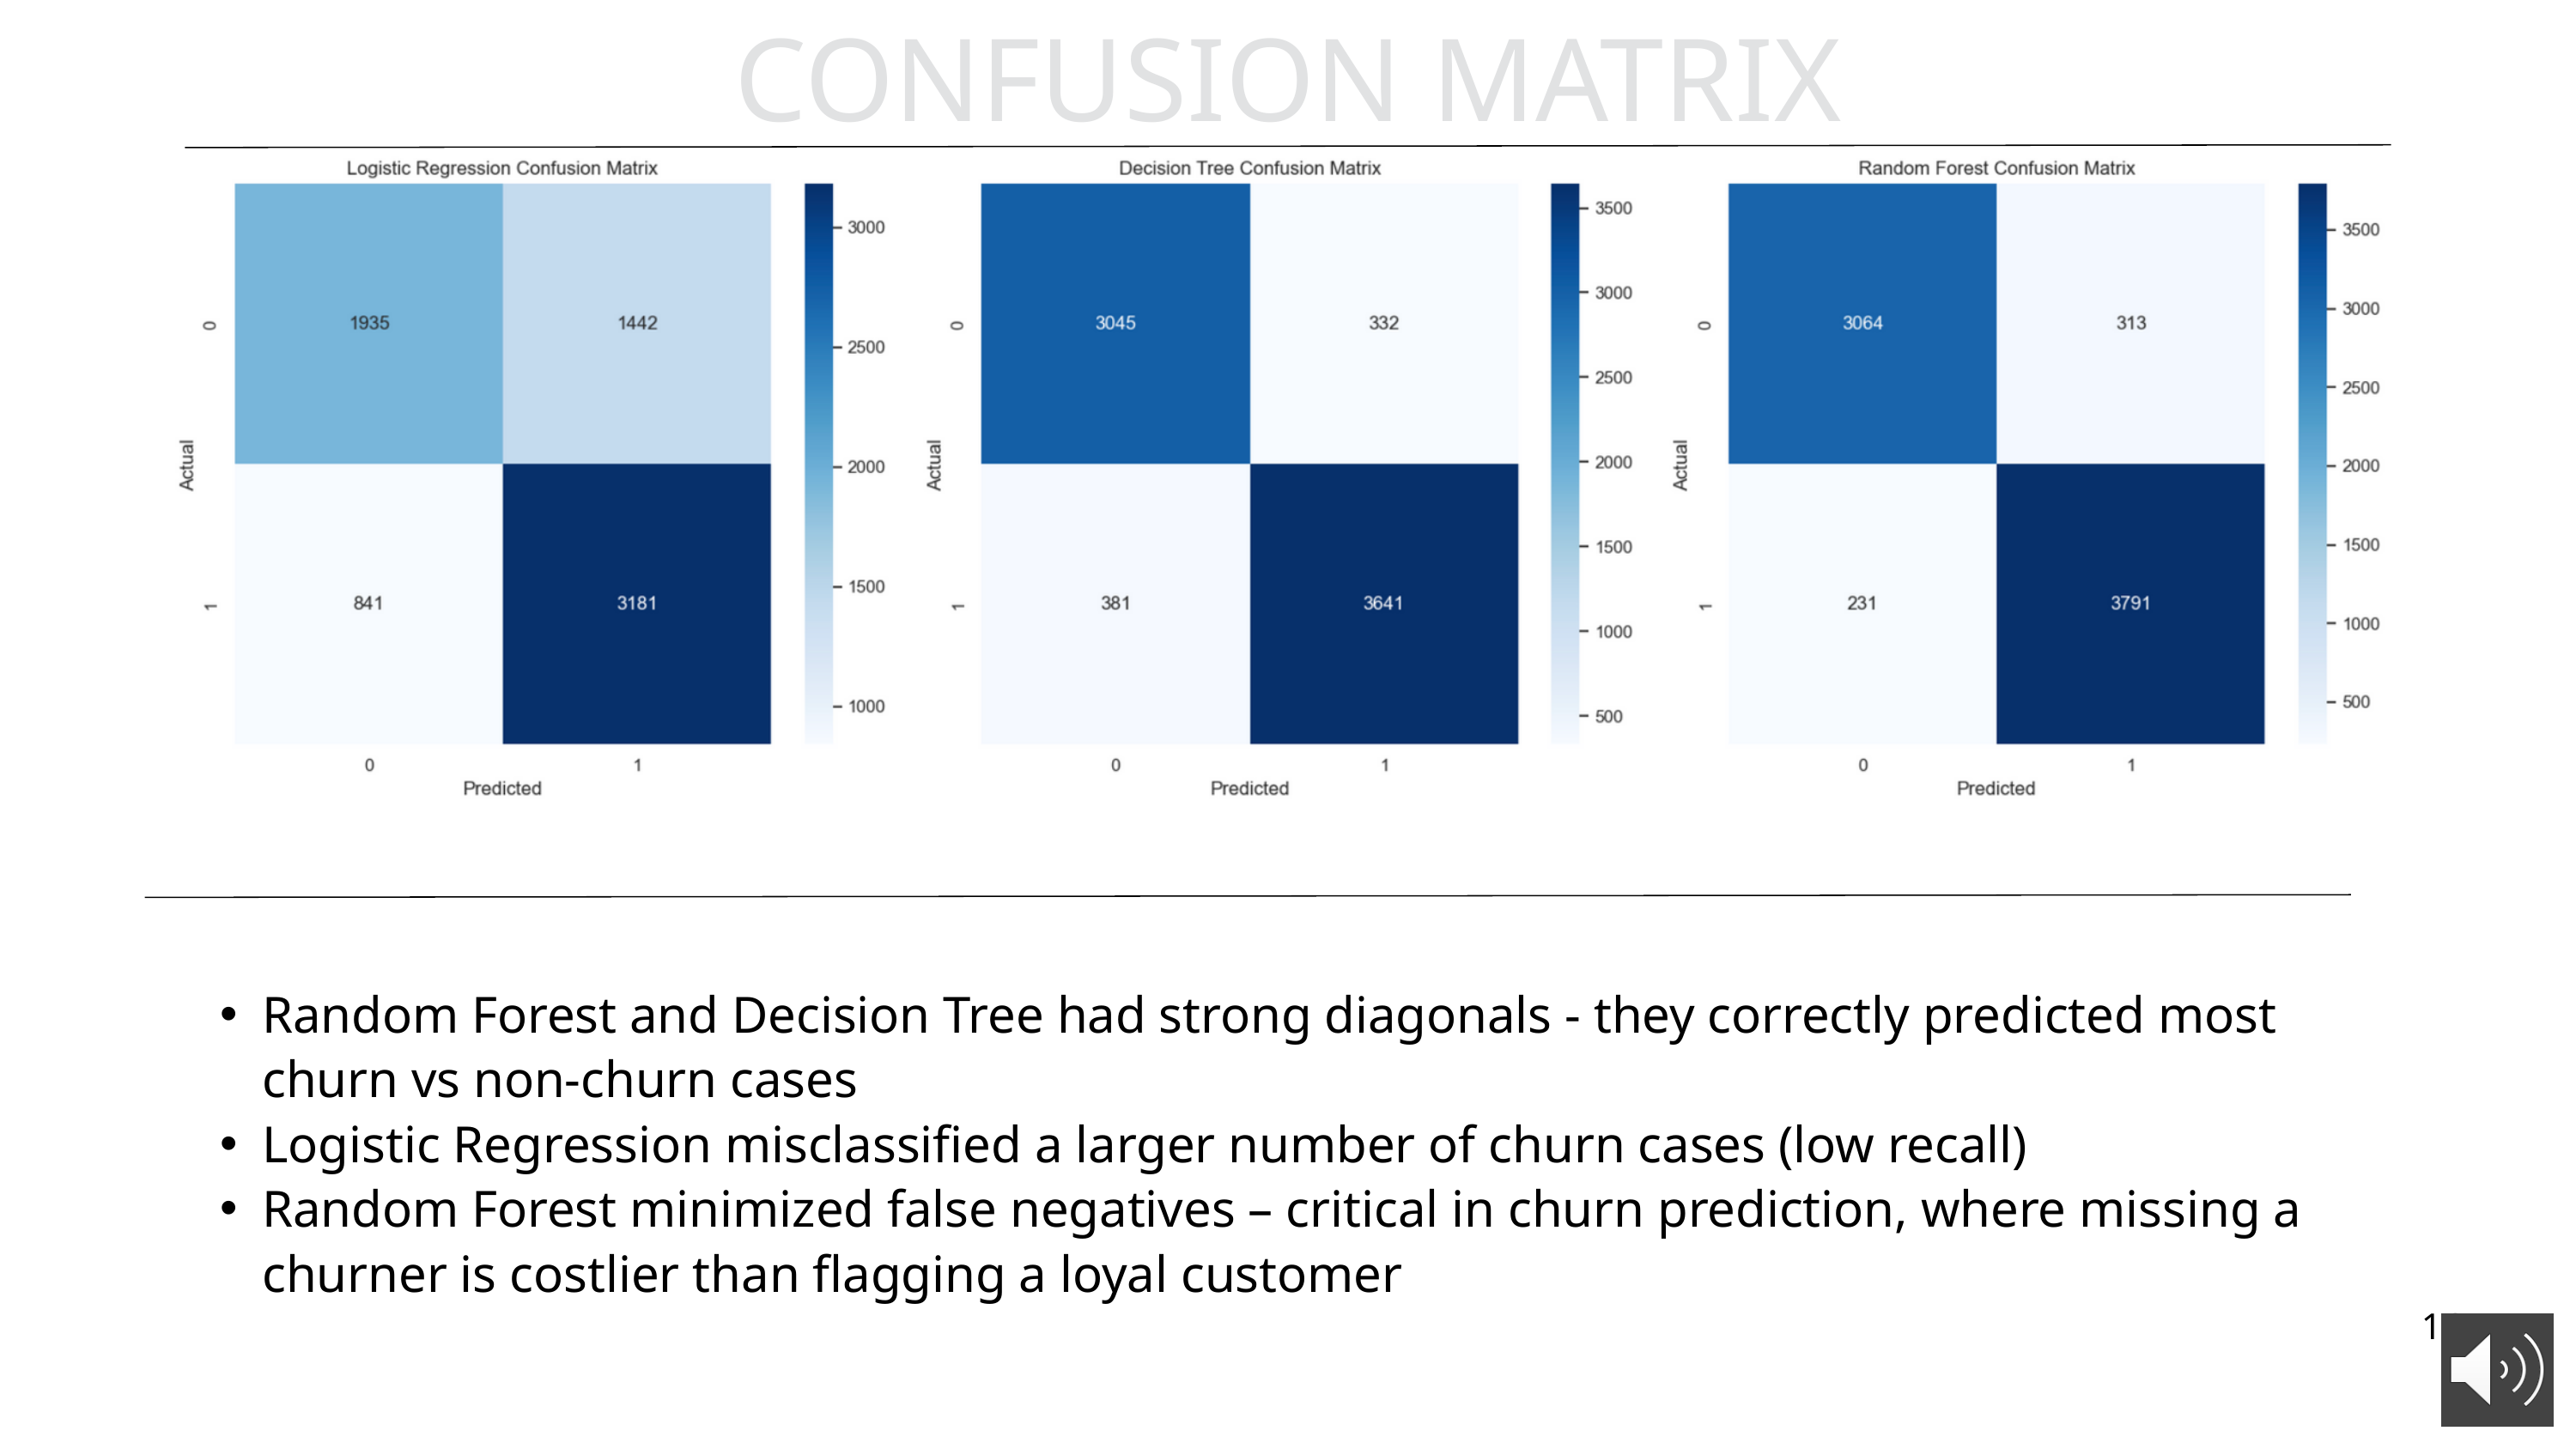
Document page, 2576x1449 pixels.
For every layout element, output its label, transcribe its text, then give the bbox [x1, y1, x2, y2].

text_box [167, 153, 2391, 809]
text_box 16 [2421, 1296, 2463, 1348]
text_box CONFUSION MATRIX [185, 6, 2391, 144]
picture [2439, 1312, 2555, 1428]
text_box Random Forest and Decision Tree had strong diagonals - they correctly predicted most churn vs non-churn cases Logistic Regression misclassified a larger number of churn cases (low recall) Random Forest minimized false negatives – critical in churn prediction, where missing a churner is costlier than flagging a loyal customer [177, 978, 2372, 1367]
